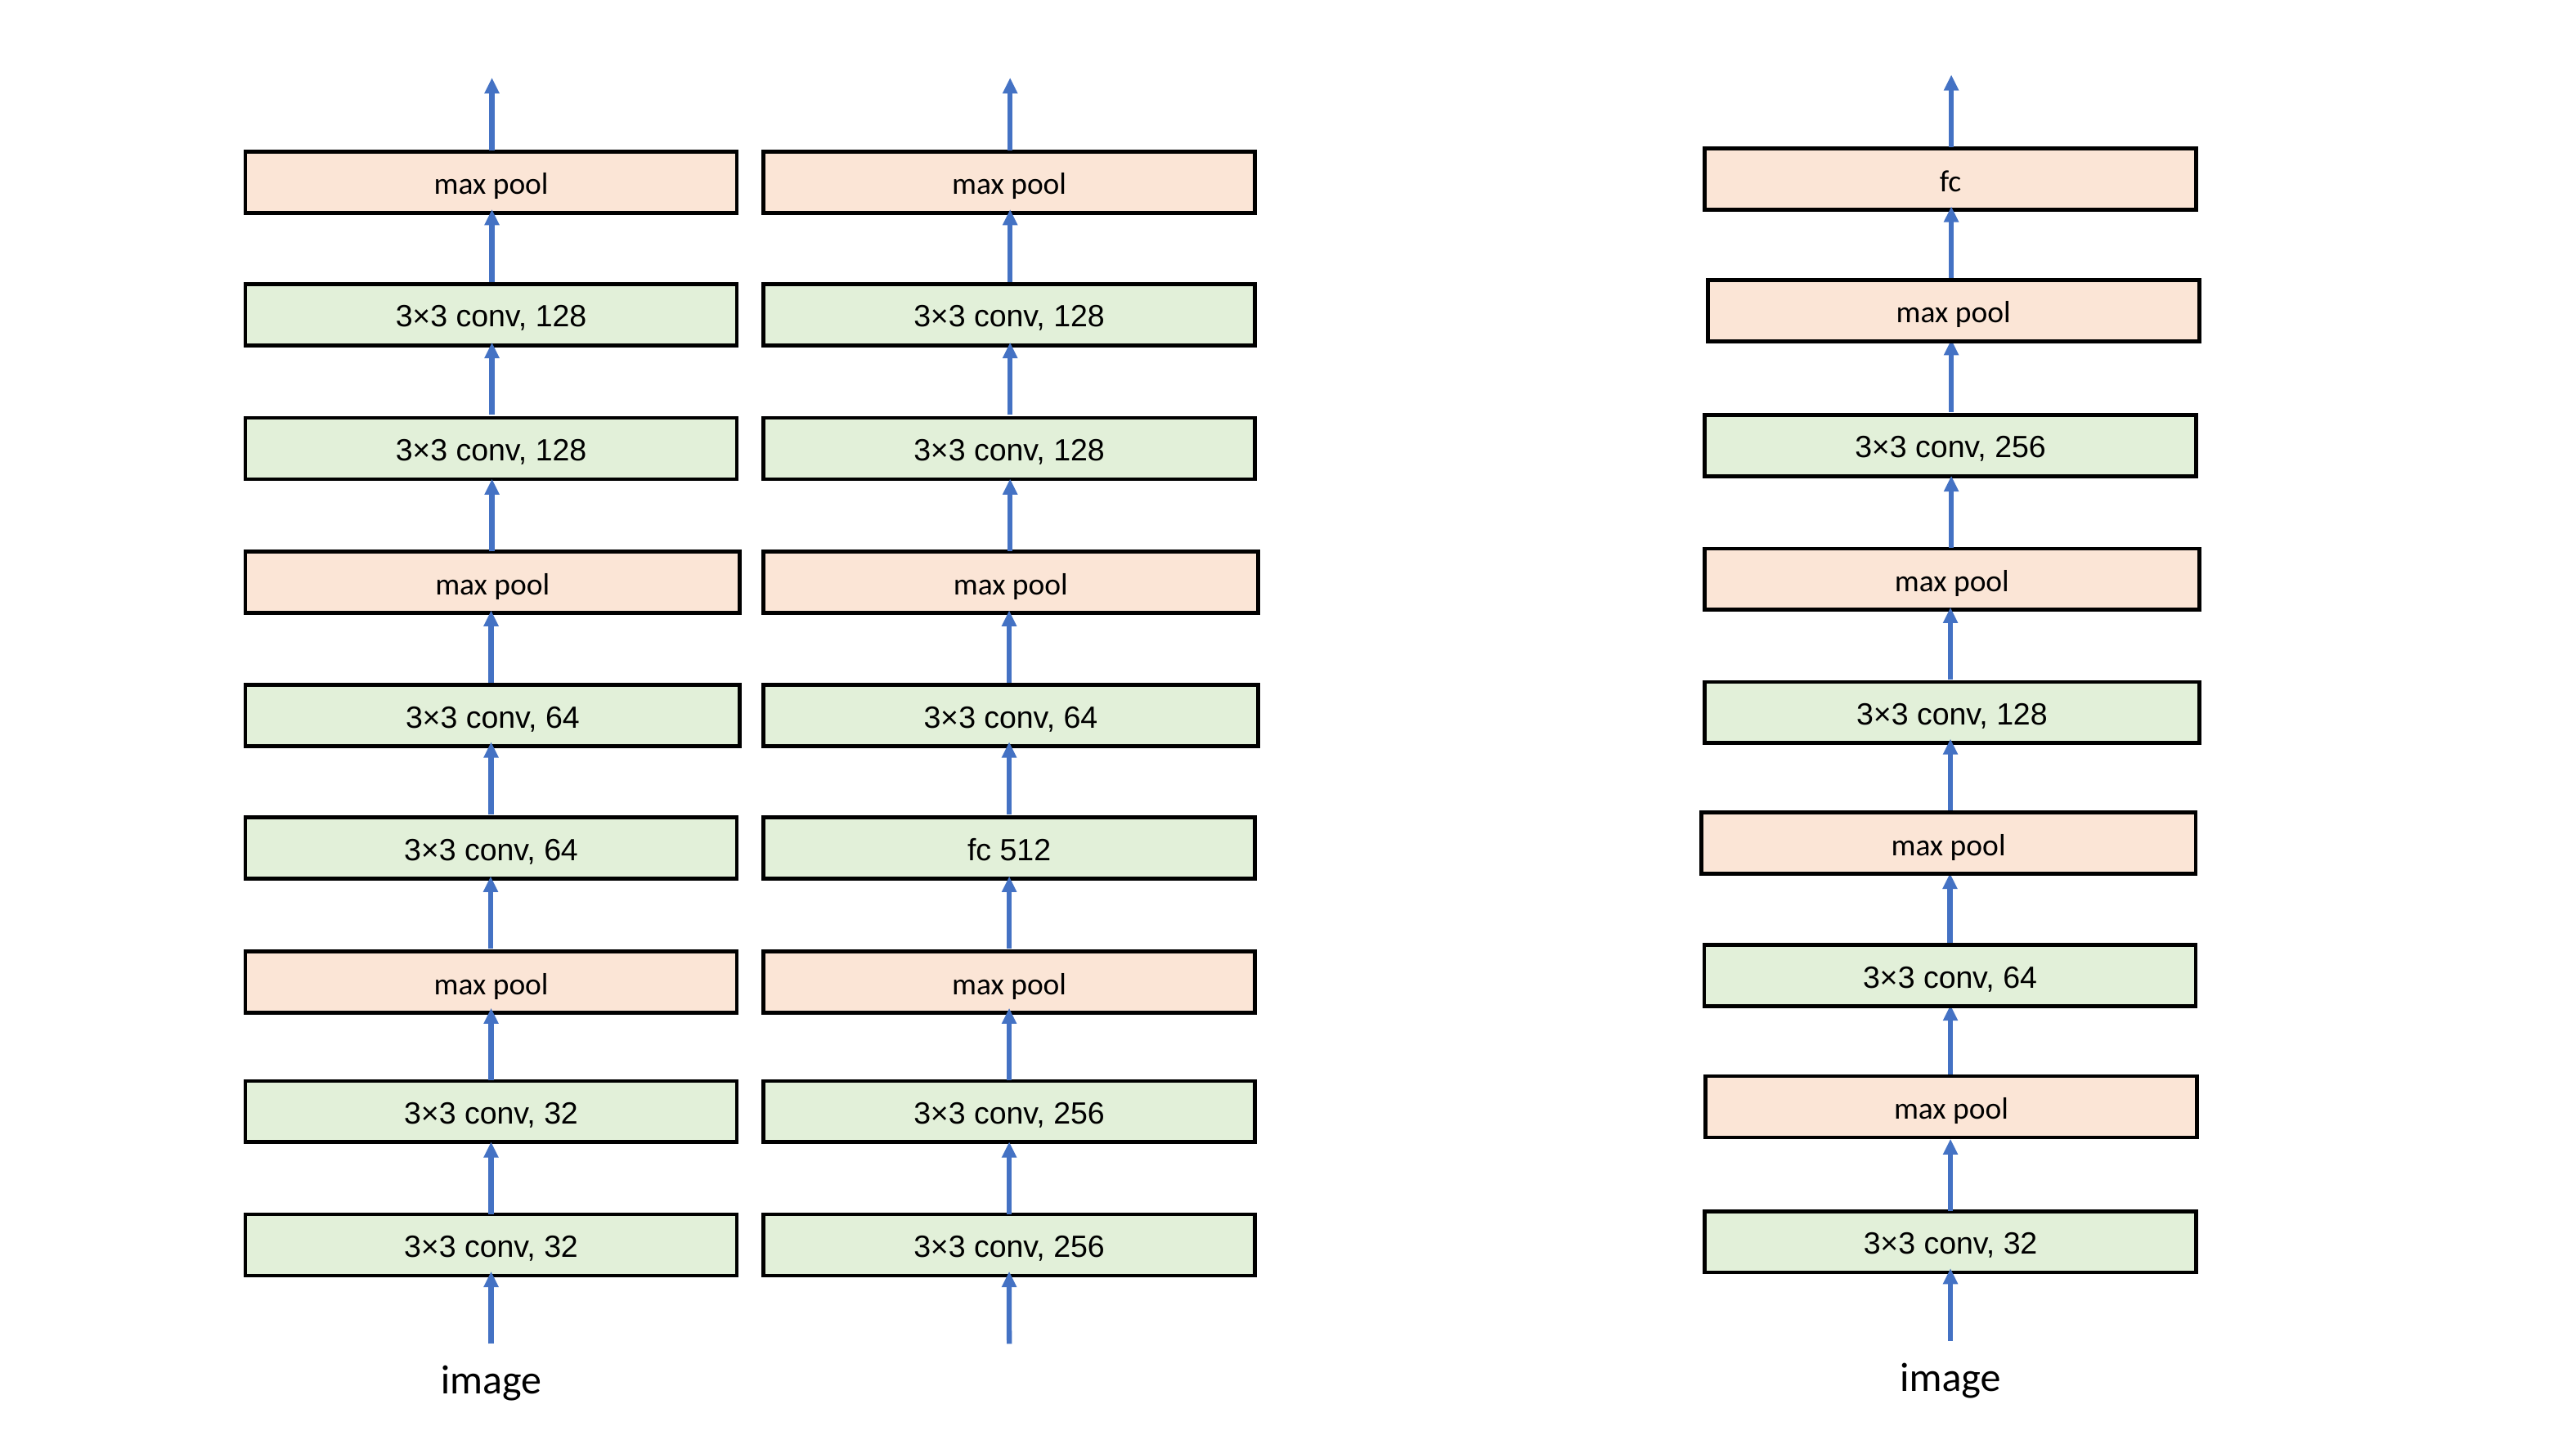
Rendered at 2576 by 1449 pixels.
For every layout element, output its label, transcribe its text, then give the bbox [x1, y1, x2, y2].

text_box max pool [1700, 812, 2197, 875]
text_box 3×3 conv, 64 [762, 684, 1259, 747]
text_box 3×3 conv, 256 [1703, 414, 2197, 477]
text_box fc 512 [763, 817, 1256, 880]
text_box max pool [245, 951, 738, 1014]
text_box 3×3 conv, 128 [1703, 681, 2200, 744]
text_box image [1887, 1344, 2013, 1406]
text_box 3×3 conv, 32 [245, 1213, 738, 1276]
text_box 3×3 conv, 32 [245, 1080, 738, 1143]
text_box max pool [762, 551, 1259, 614]
text_box max pool [245, 150, 738, 213]
text_box 3×3 conv, 128 [763, 417, 1256, 480]
text_box 3×3 conv, 256 [763, 1213, 1256, 1276]
text_box 3×3 conv, 64 [245, 817, 738, 880]
text_box max pool [1707, 279, 2200, 342]
text_box 3×3 conv, 64 [1703, 944, 2197, 1007]
text_box max pool [1703, 548, 2200, 611]
text_box 3×3 conv, 32 [1703, 1210, 2197, 1273]
text_box max pool [763, 150, 1256, 213]
text_box 3×3 conv, 64 [245, 684, 741, 747]
text_box fc [1703, 148, 2197, 211]
text_box image [428, 1347, 554, 1409]
text_box 3×3 conv, 128 [763, 283, 1256, 346]
text_box 3×3 conv, 256 [763, 1080, 1256, 1143]
text_box 3×3 conv, 128 [245, 417, 738, 480]
text_box 3×3 conv, 128 [245, 283, 738, 346]
text_box max pool [245, 551, 741, 614]
text_box max pool [763, 951, 1256, 1014]
text_box max pool [1705, 1075, 2198, 1138]
